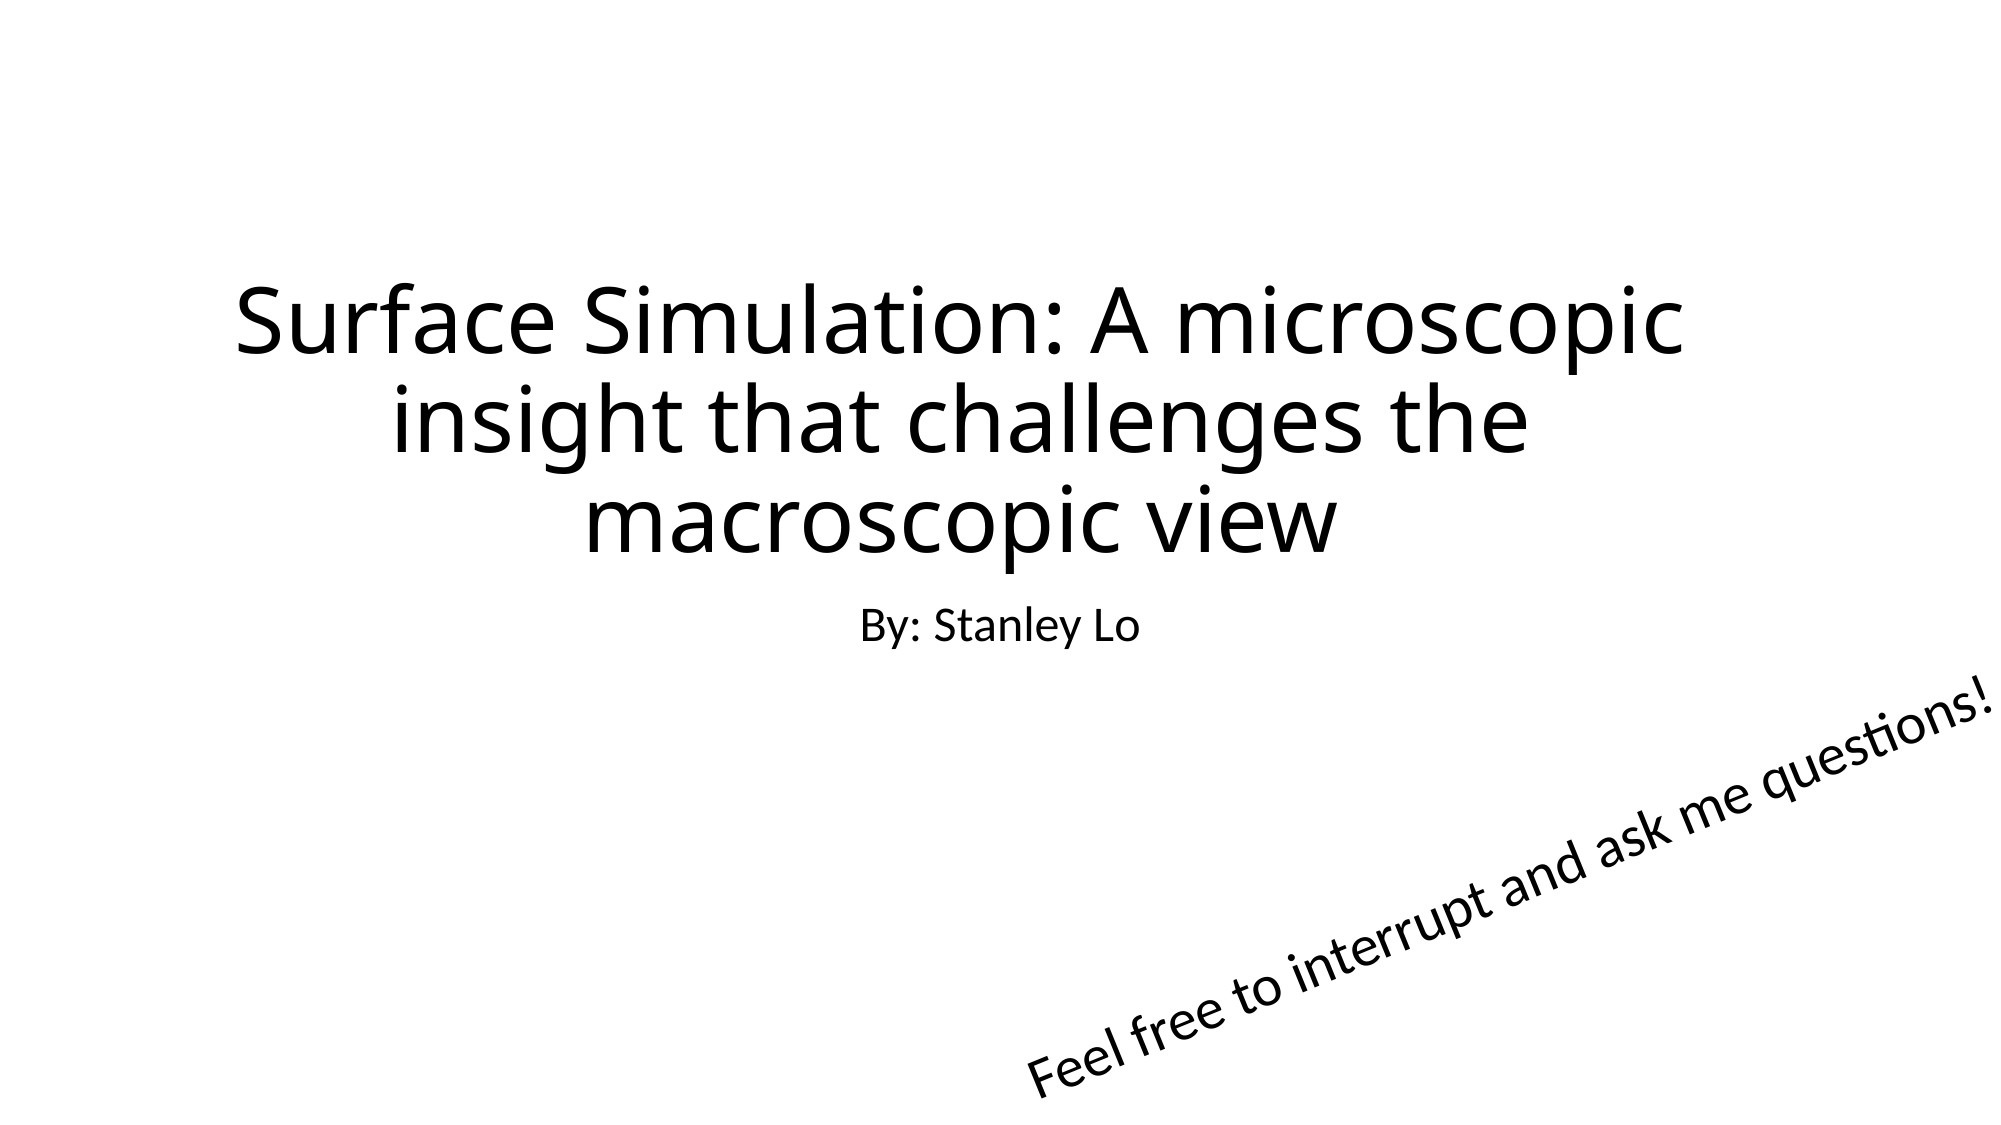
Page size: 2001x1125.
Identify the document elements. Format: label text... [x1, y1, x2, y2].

subtitle By: Stanley Lo [249, 590, 1750, 863]
text_box Feel free to interrupt and ask me questions! [999, 639, 2000, 1124]
title Surface Simulation: A microscopic insight that challenges the macroscopic view [172, 184, 1750, 580]
